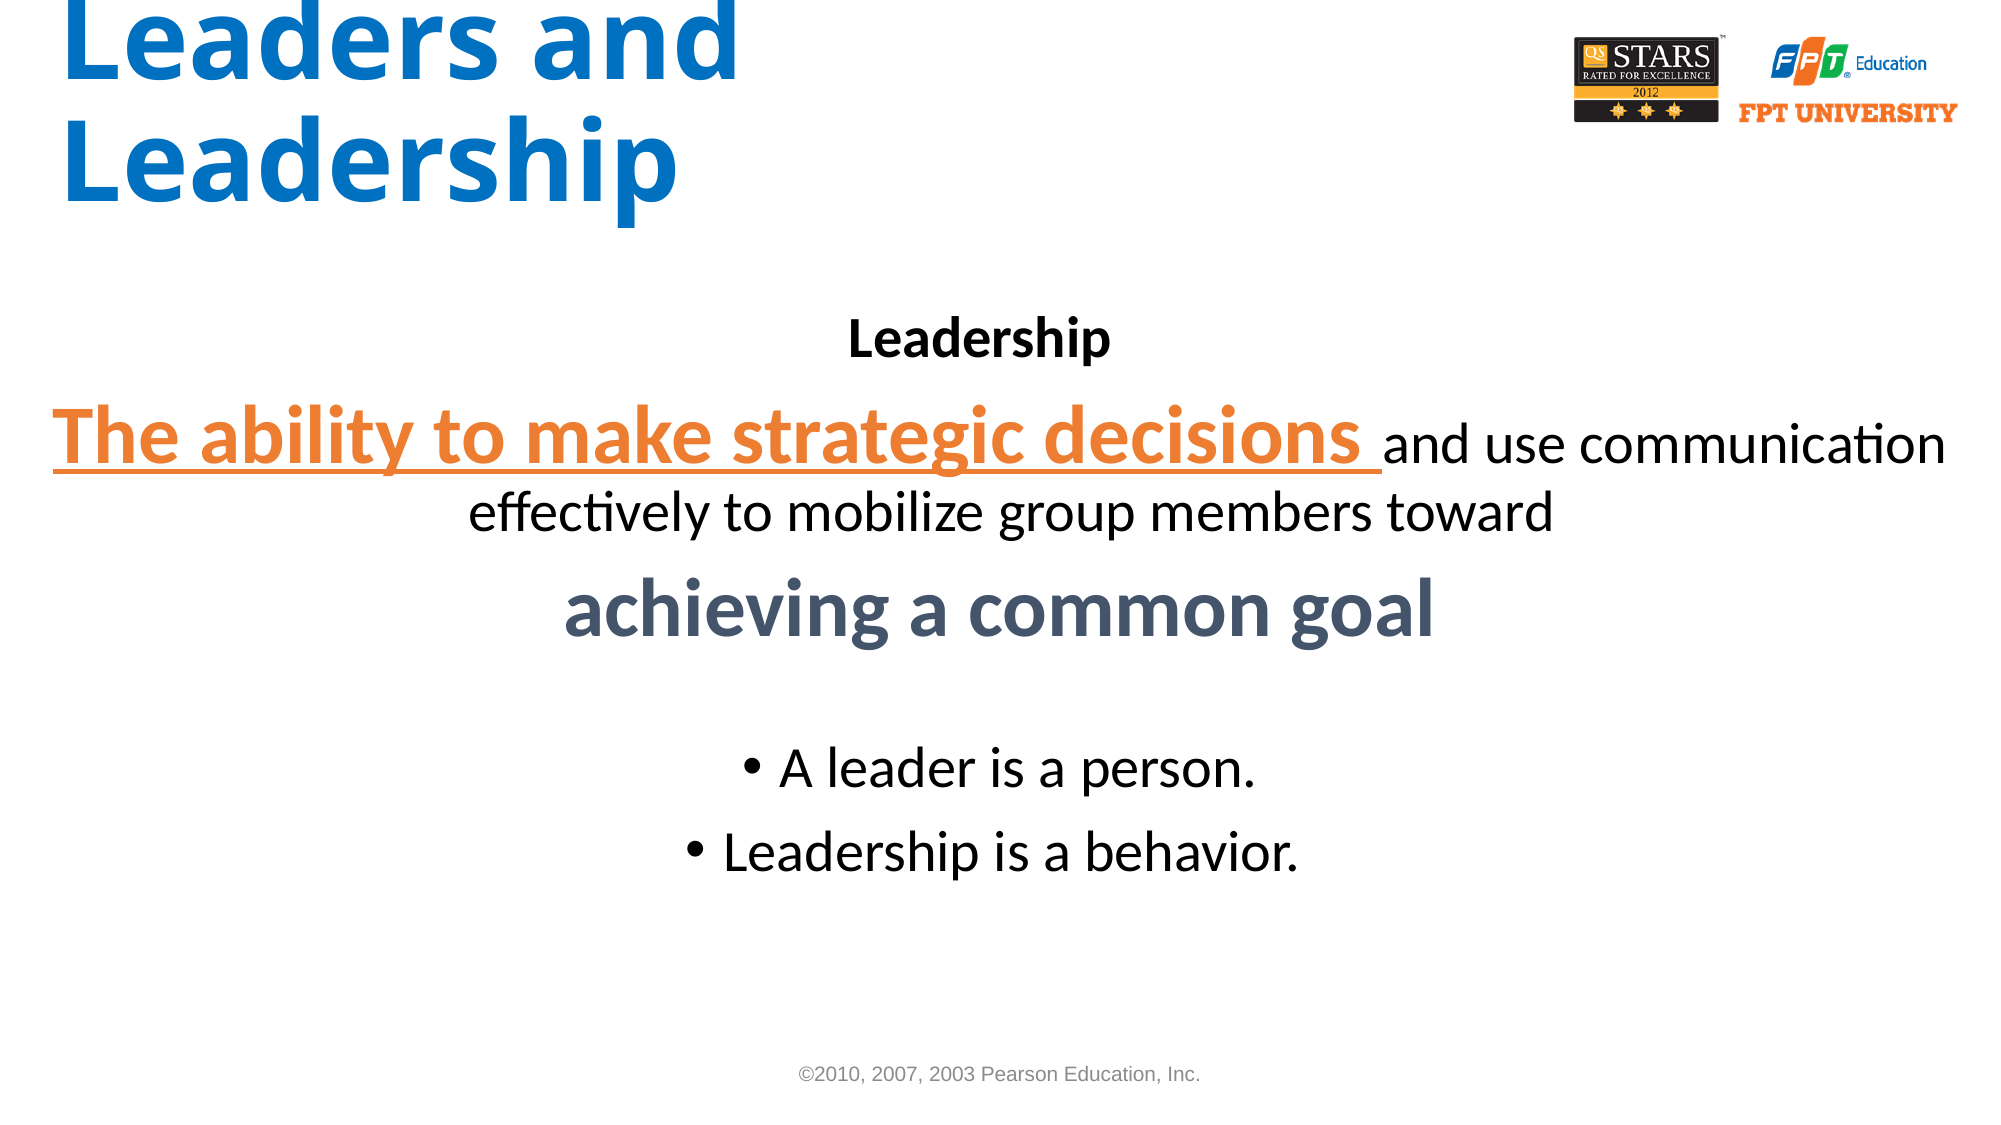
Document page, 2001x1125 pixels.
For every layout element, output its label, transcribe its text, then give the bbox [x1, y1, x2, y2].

picture [1565, 18, 1965, 138]
list Leadership The ability to make strategic decisions and use communication effectively to mobilize group members toward achieving a common goal A leader is a person. Leadership is a behavior. [0, 299, 2000, 1103]
title Leaders and Leadership [43, 29, 1394, 180]
footer ©2010, 2007, 2003 Pearson Education, Inc. [662, 1042, 1338, 1103]
